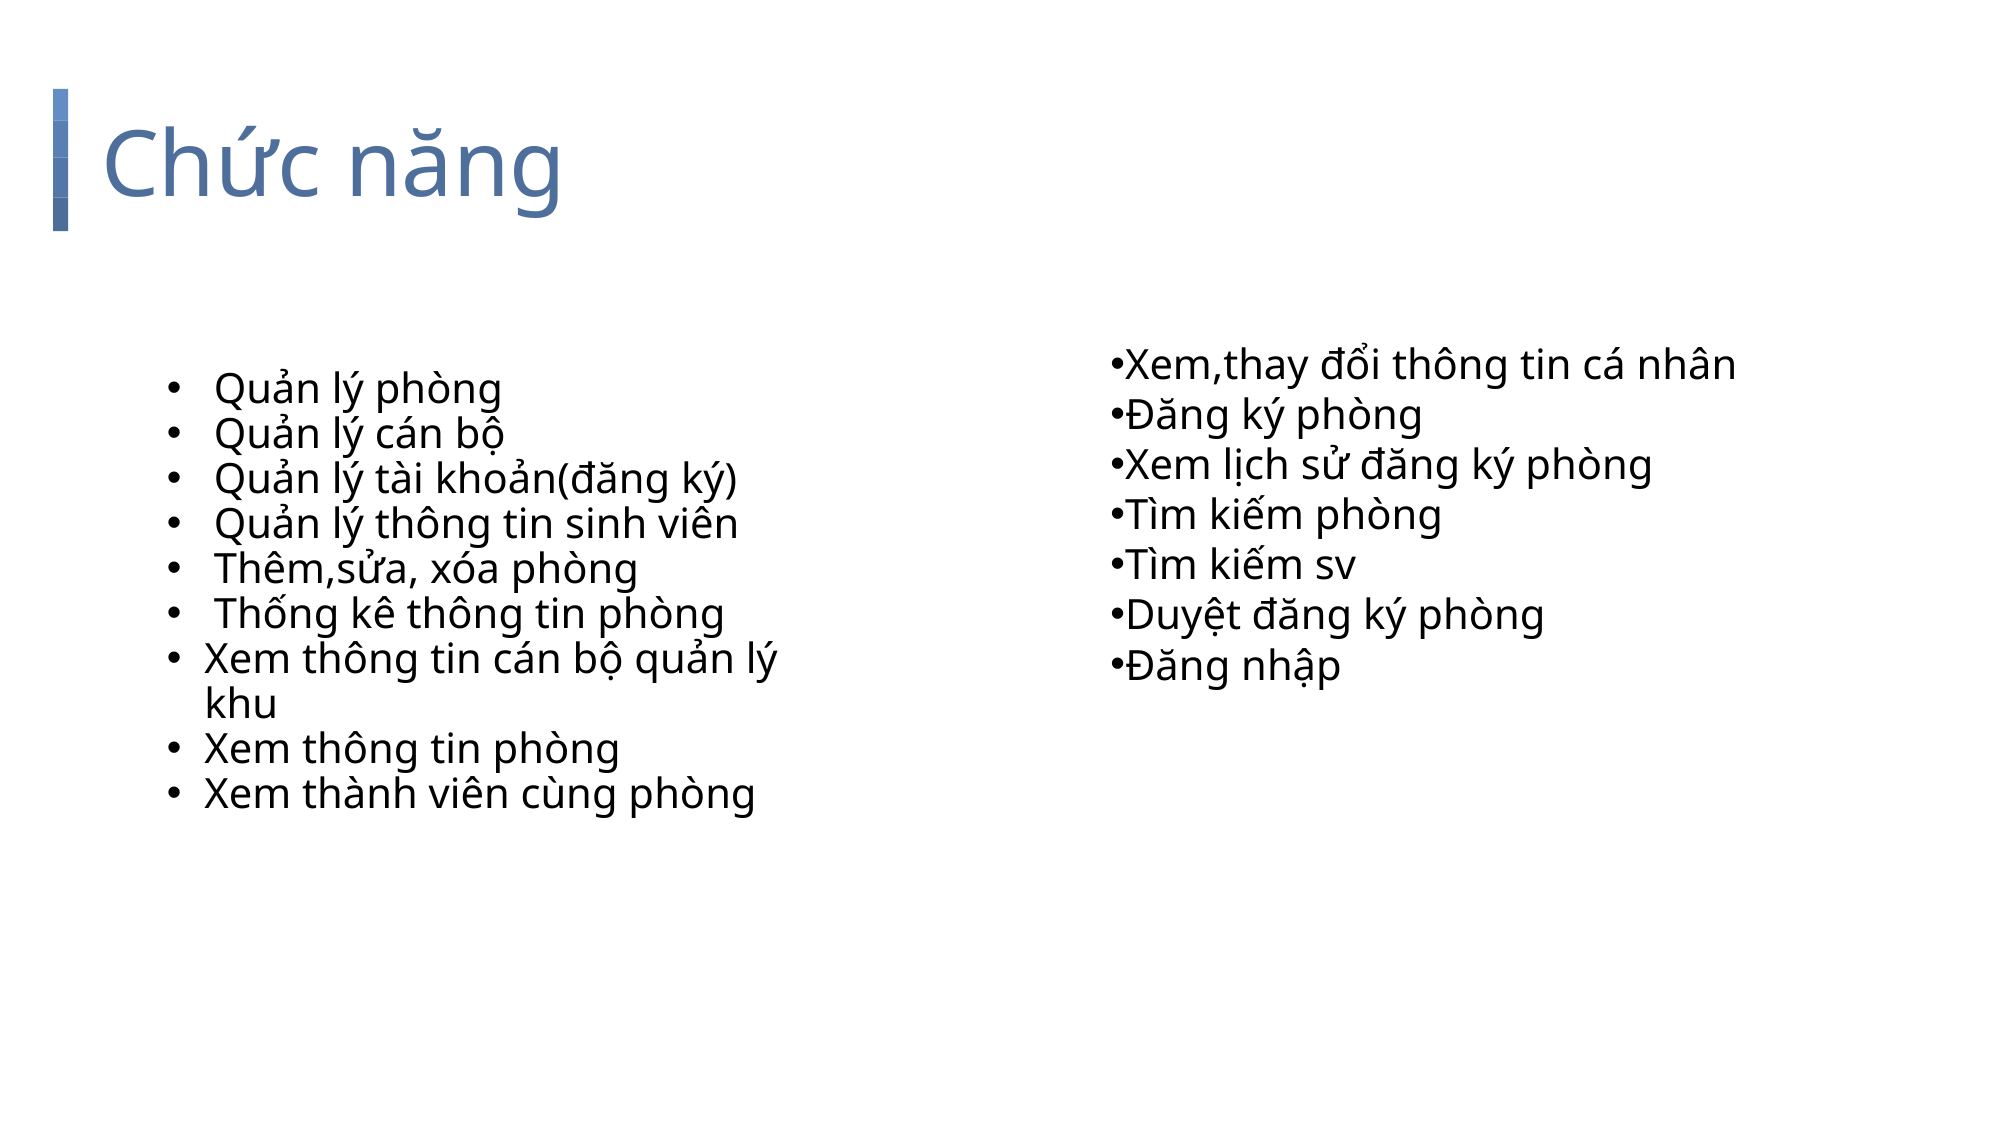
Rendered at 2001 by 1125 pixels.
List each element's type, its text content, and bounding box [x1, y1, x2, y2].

text_box Xem,thay đổi thông tin cá nhân Đăng ký phòng Xem lịch sử đăng ký phòng Tìm kiếm phòng Tìm kiếm sv Duyệt đăng ký phòng Đăng nhập [1095, 330, 2000, 696]
subtitle Quản lý phòng Quản lý cán bộ Quản lý tài khoản(đăng ký) Quản lý thông tin sinh viên Thêm,sửa, xóa phòng Thống kê thông tin phòng Xem thông tin cán bộ quản lý khu Xem thông tin phòng Xem thành viên cùng phòng [146, 347, 876, 889]
title Chức năng [81, 97, 1932, 223]
